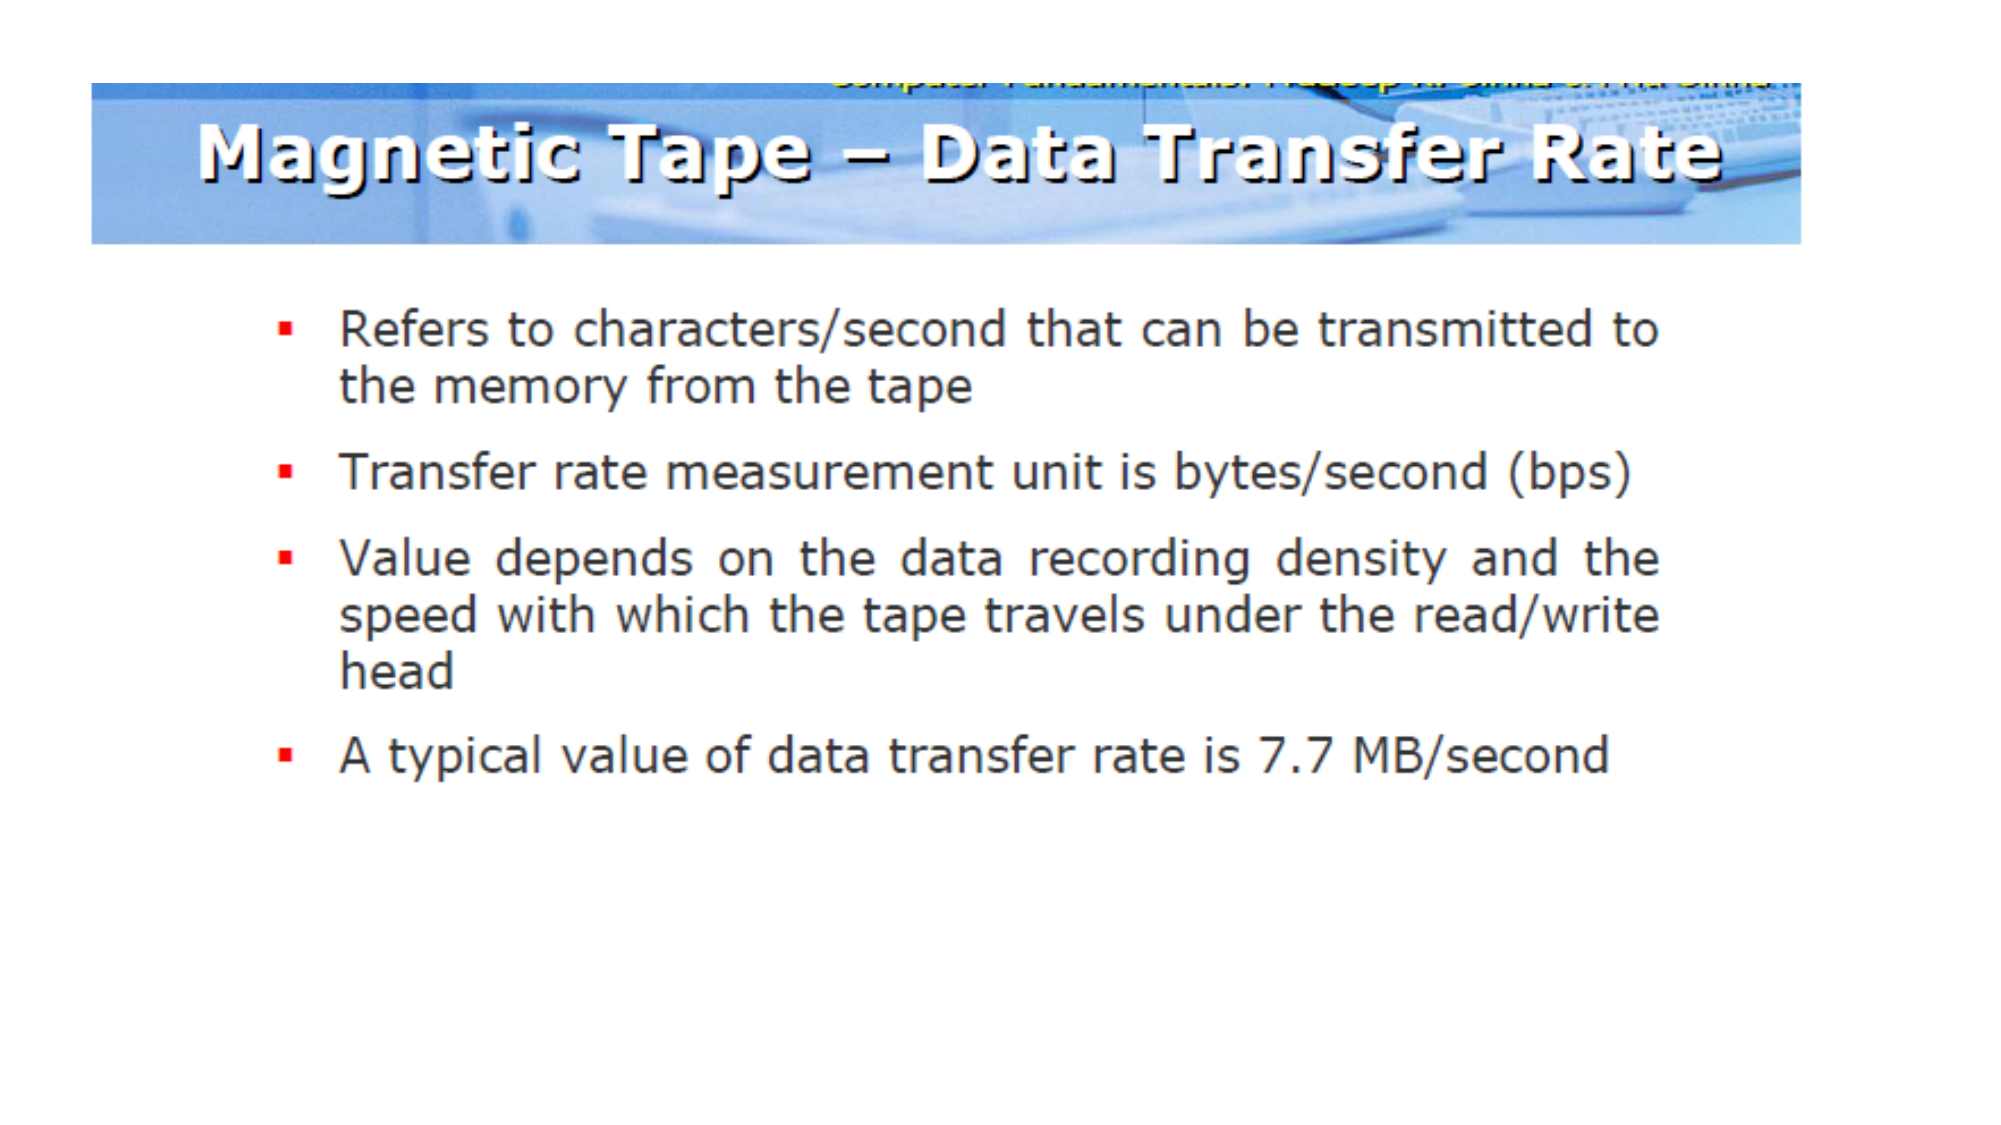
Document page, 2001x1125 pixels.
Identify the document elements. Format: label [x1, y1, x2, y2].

picture [76, 83, 1824, 947]
